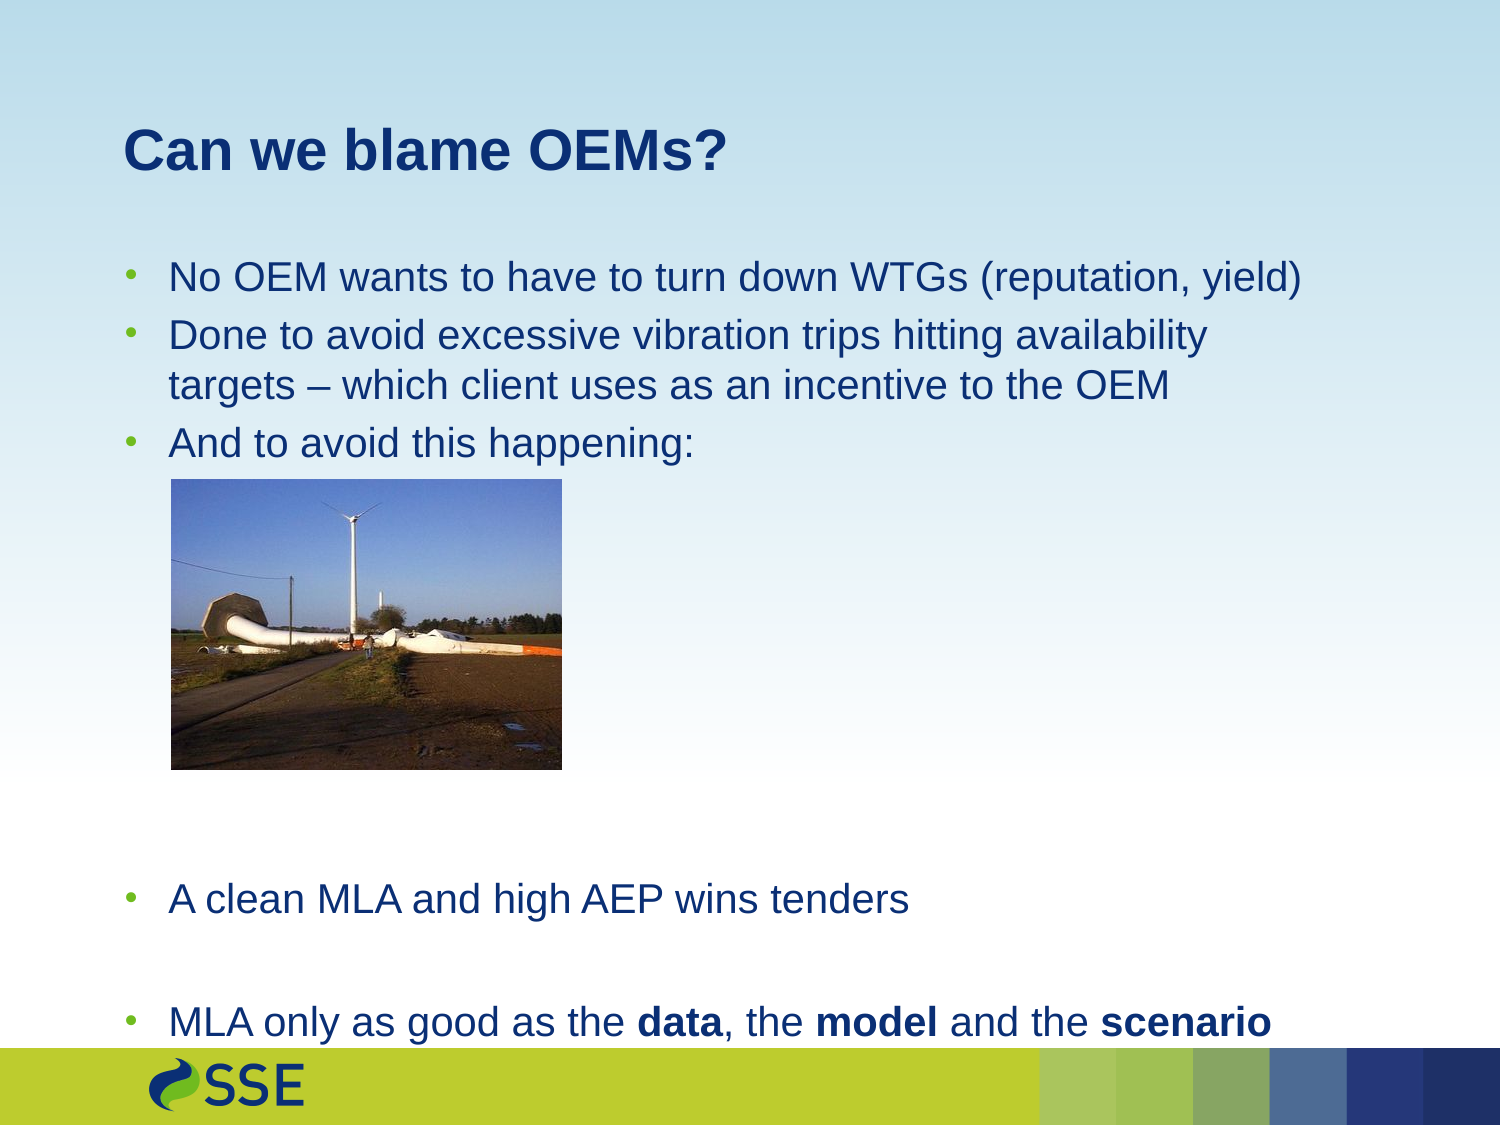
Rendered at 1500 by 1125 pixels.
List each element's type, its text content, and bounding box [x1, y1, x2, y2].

title Can we blame OEMs? [123, 112, 1325, 188]
picture [0, 1048, 1500, 1125]
list No OEM wants to have to turn down WTGs (reputation, yield) Done to avoid excessive vibration trips hitting availability targets – which client uses as an incentive to the OEM And to avoid this happening: A clean MLA and high AEP wins tenders MLA only as good as the data, the model and the scenario We need more open and honest communication [123, 249, 1325, 925]
picture [170, 479, 562, 771]
